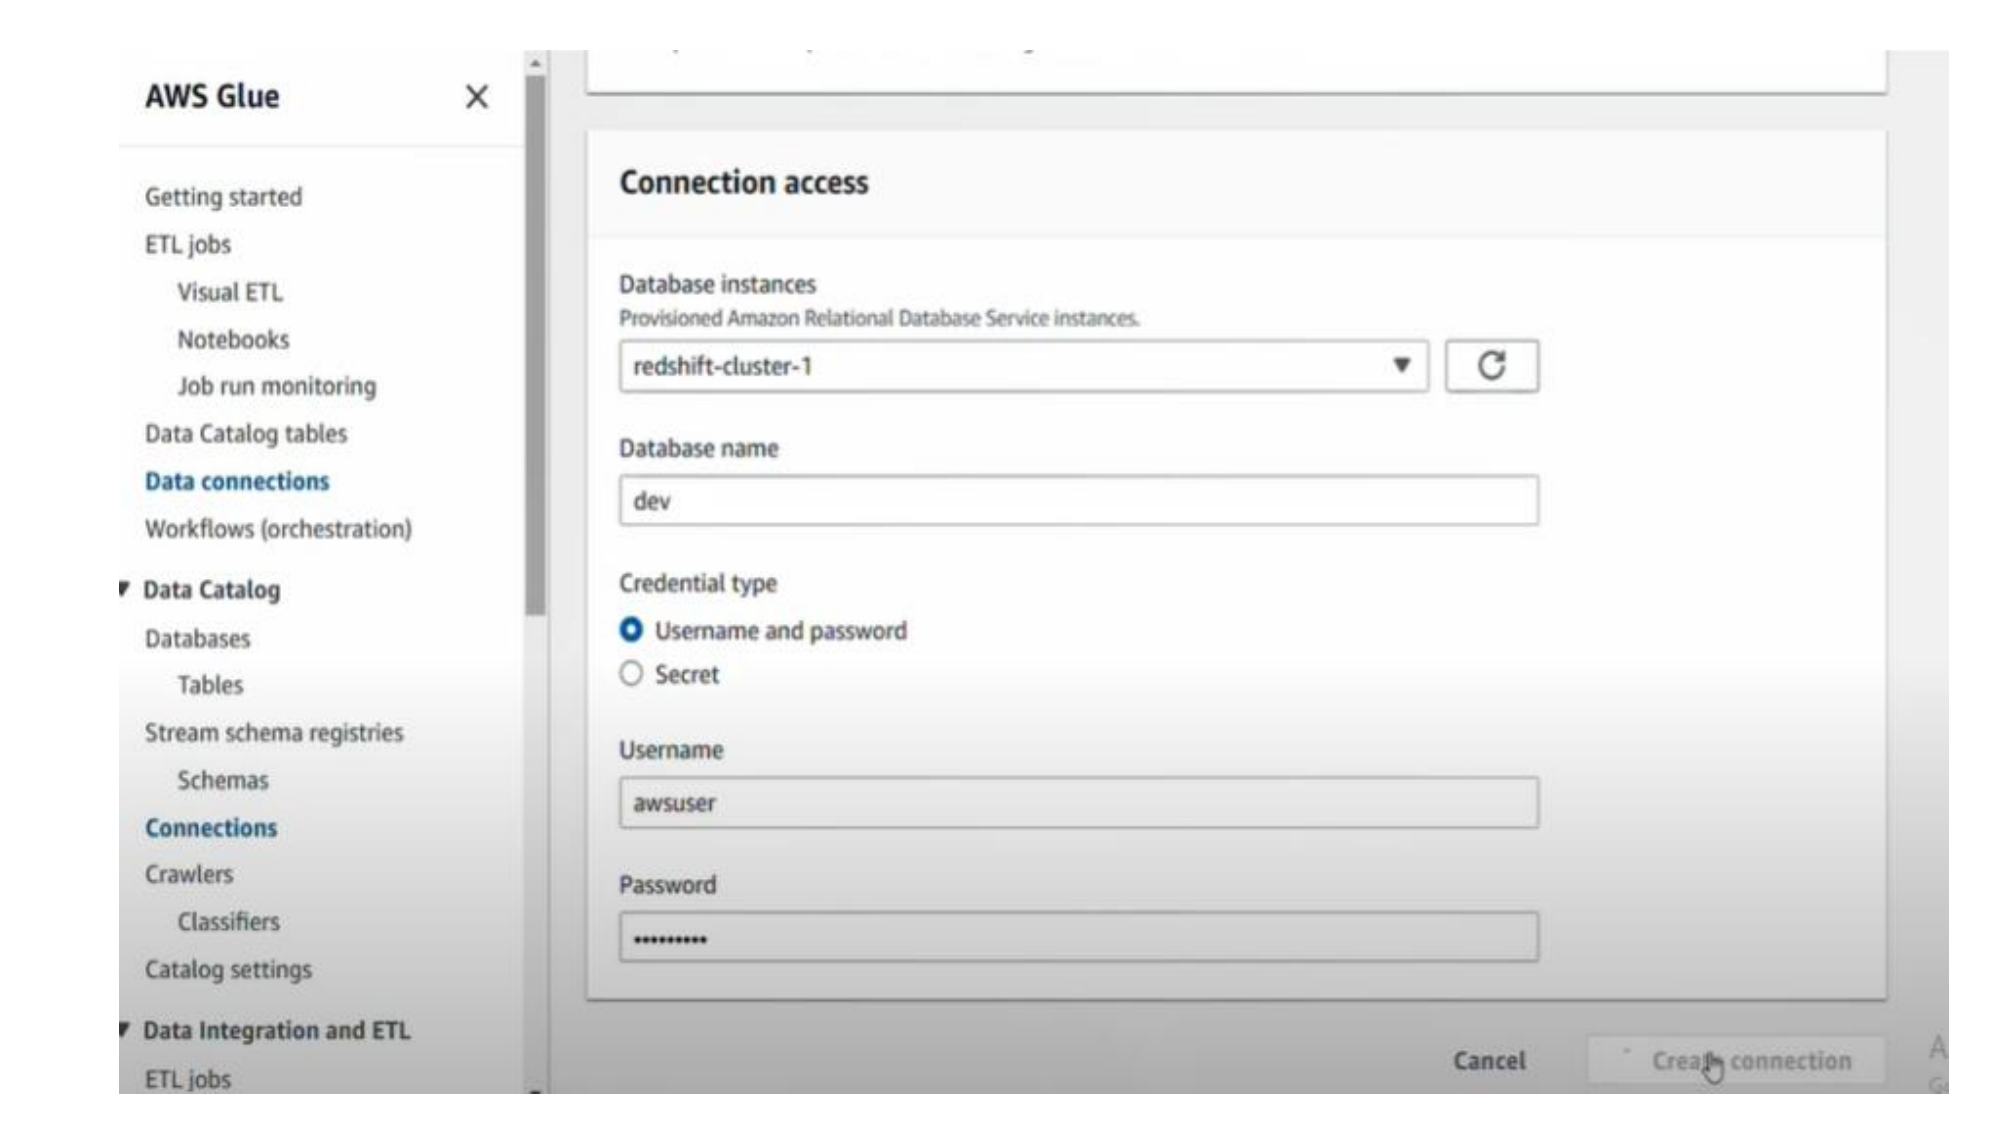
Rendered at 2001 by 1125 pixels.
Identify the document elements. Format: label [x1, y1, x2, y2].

picture [119, 50, 1949, 1094]
